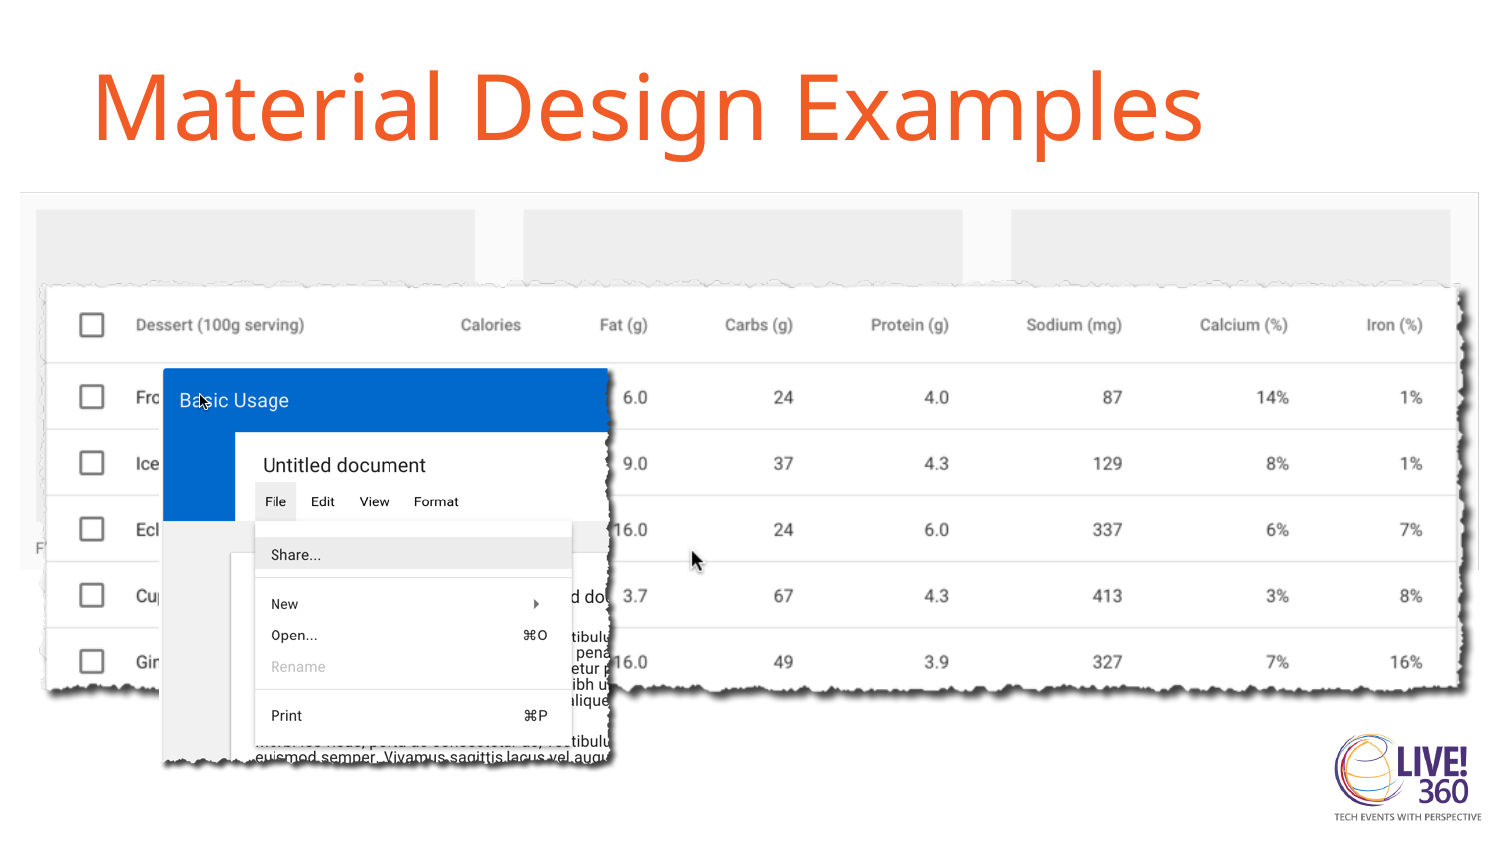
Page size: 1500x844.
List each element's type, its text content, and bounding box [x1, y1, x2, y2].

title Material Design Examples [74, 33, 1426, 175]
picture [0, 0, 1500, 844]
